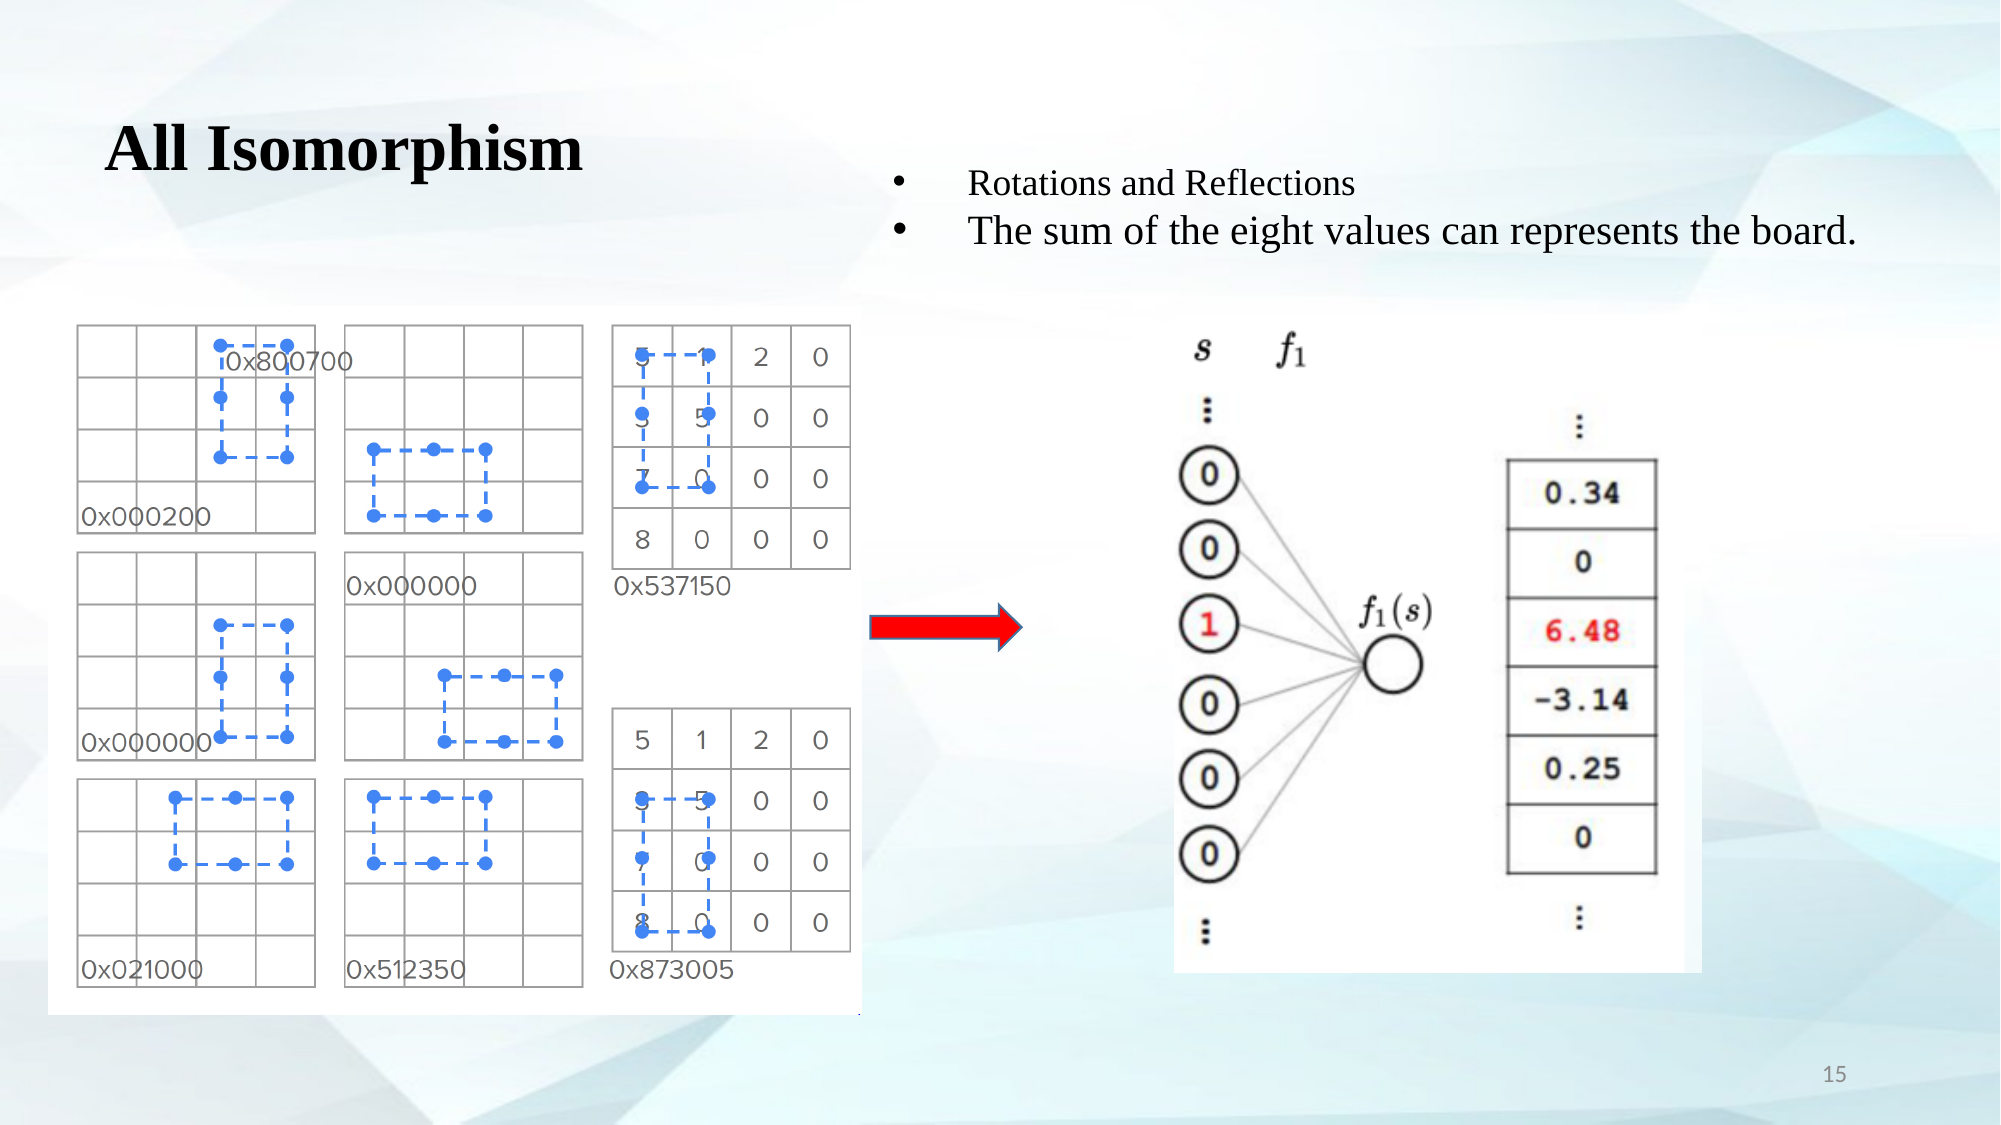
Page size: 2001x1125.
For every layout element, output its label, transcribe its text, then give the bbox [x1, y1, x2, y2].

text_box Rotations and Reflections The sum of the eight values can ​​represents the board. [877, 150, 1897, 261]
picture [0, 0, 2001, 1125]
text_box [869, 602, 1024, 653]
slide_number 15 [1412, 1042, 1863, 1103]
title All Isomorphism [89, 75, 1815, 222]
